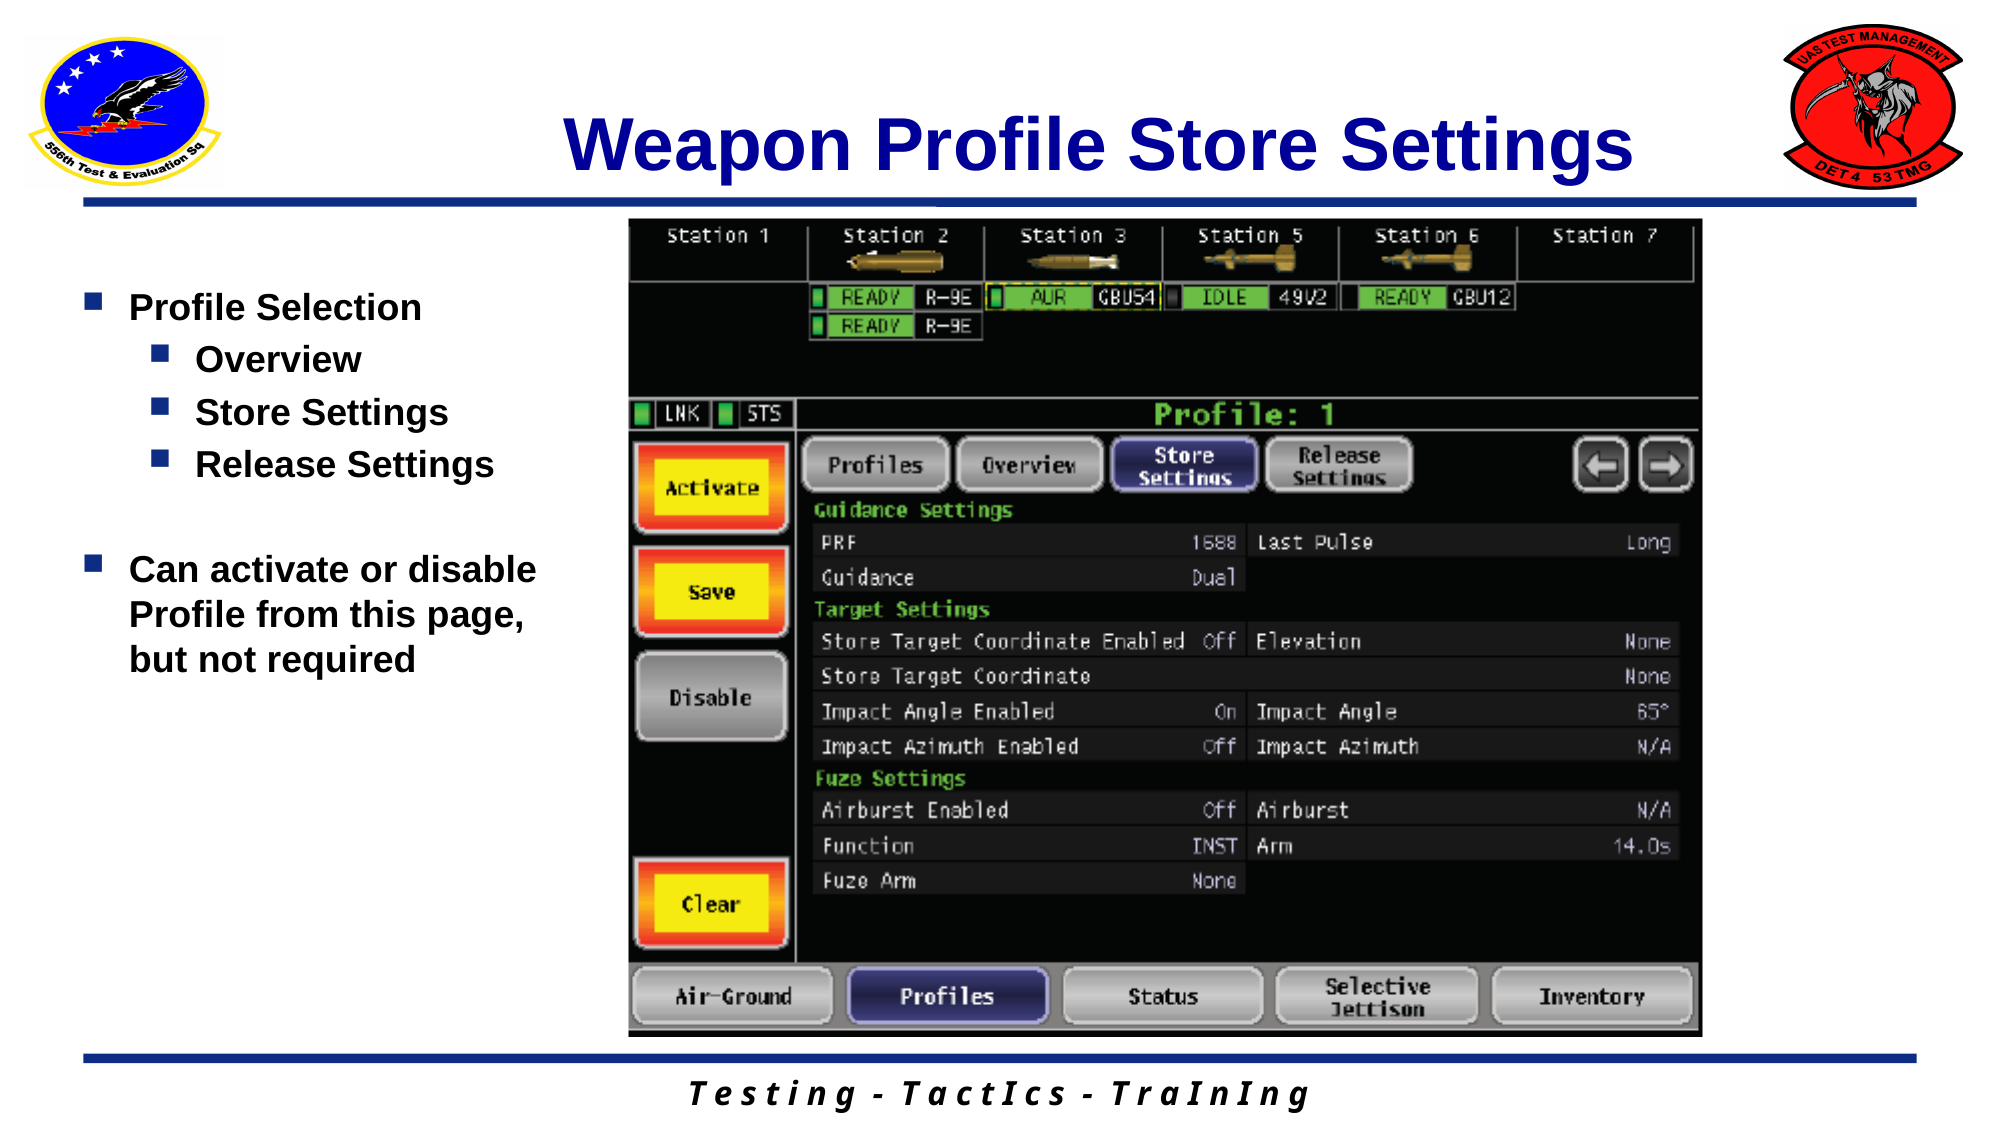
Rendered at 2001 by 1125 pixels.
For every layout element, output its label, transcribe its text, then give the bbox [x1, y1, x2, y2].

picture [1783, 24, 1963, 190]
title Weapon Profile Store Settings [259, 43, 1941, 194]
picture [627, 217, 1706, 1038]
text_box Profile Selection Overview Store Settings Release Settings Can activate or disable Profile from this page, but not required [67, 275, 598, 678]
picture [24, 35, 225, 188]
